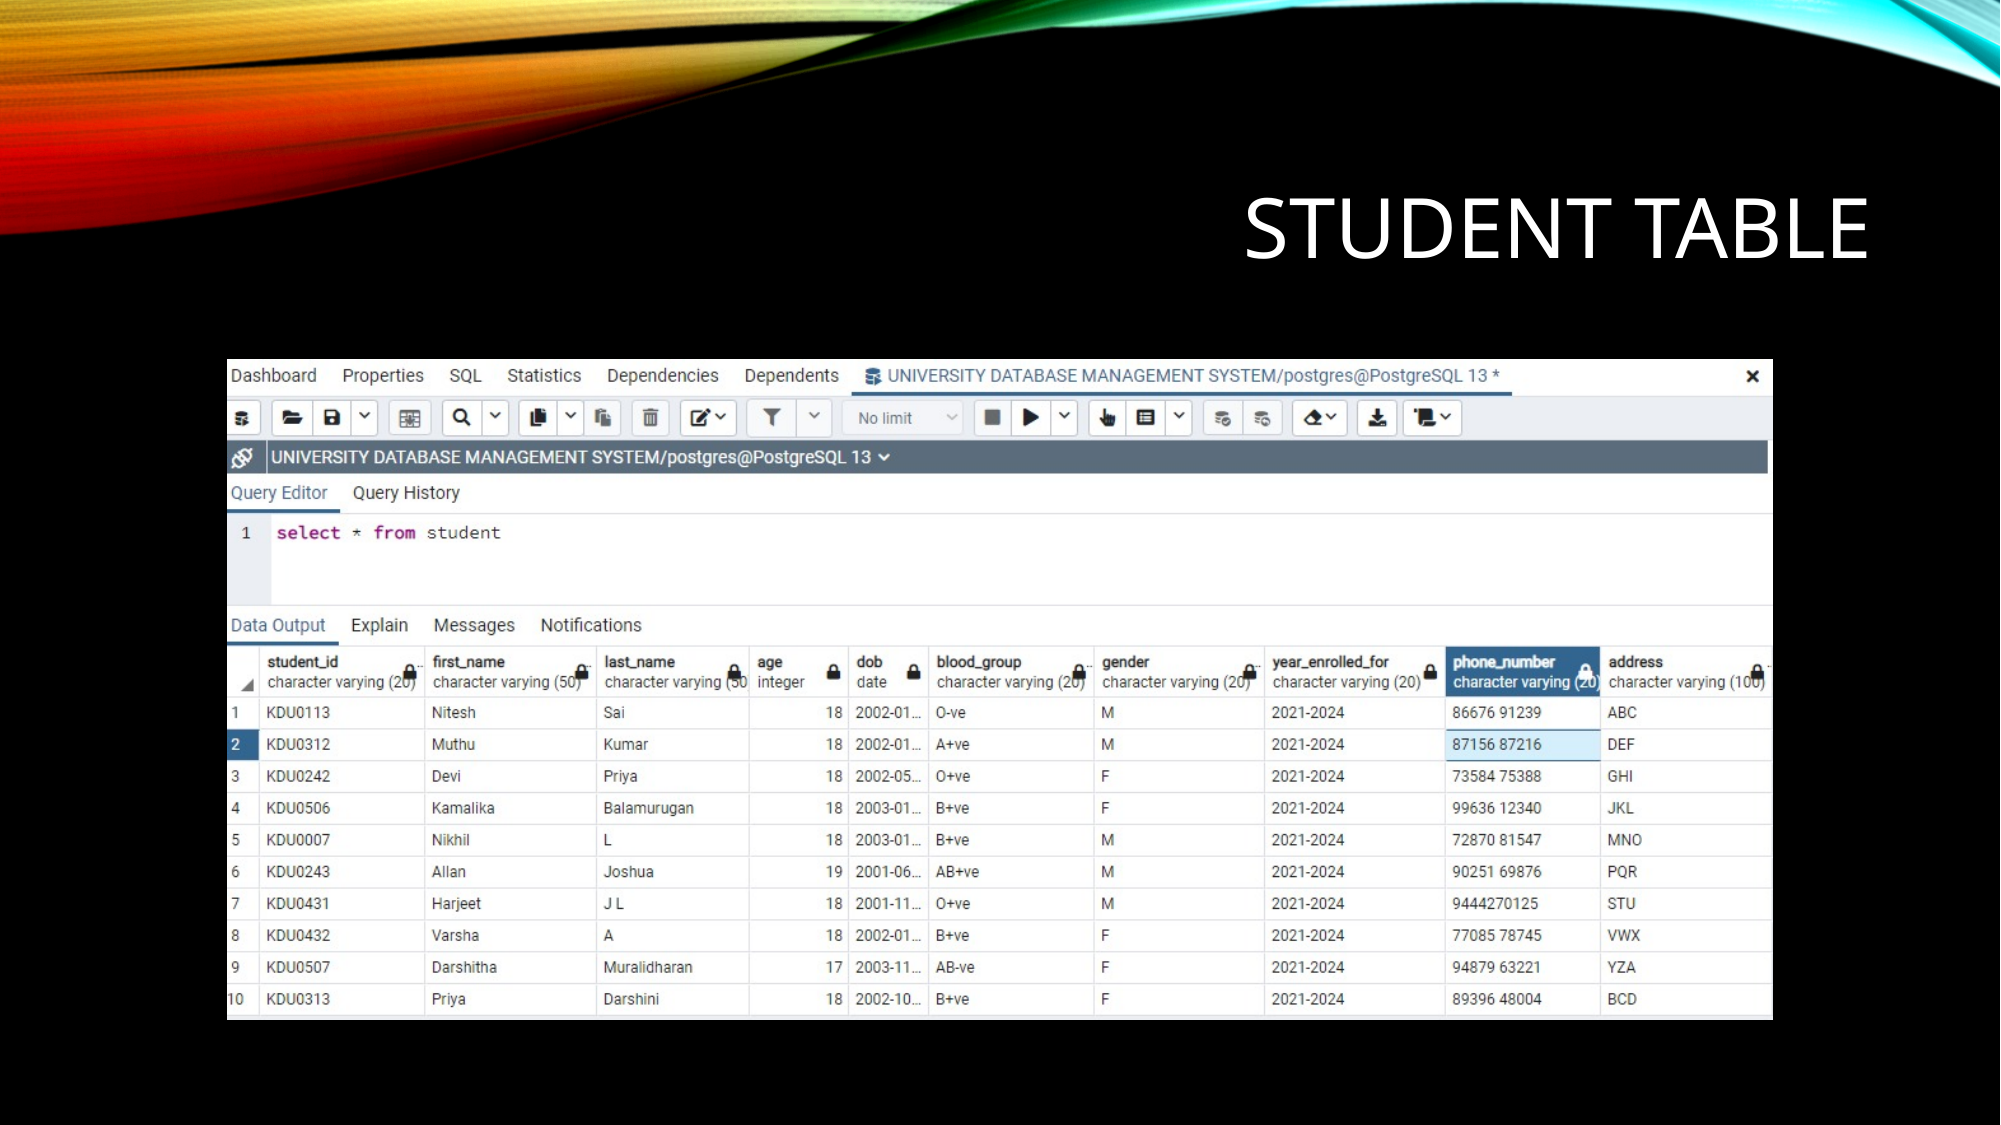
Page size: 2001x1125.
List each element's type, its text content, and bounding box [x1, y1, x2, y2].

title Student table [474, 125, 1888, 338]
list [226, 359, 1773, 1021]
picture [0, 0, 2000, 237]
